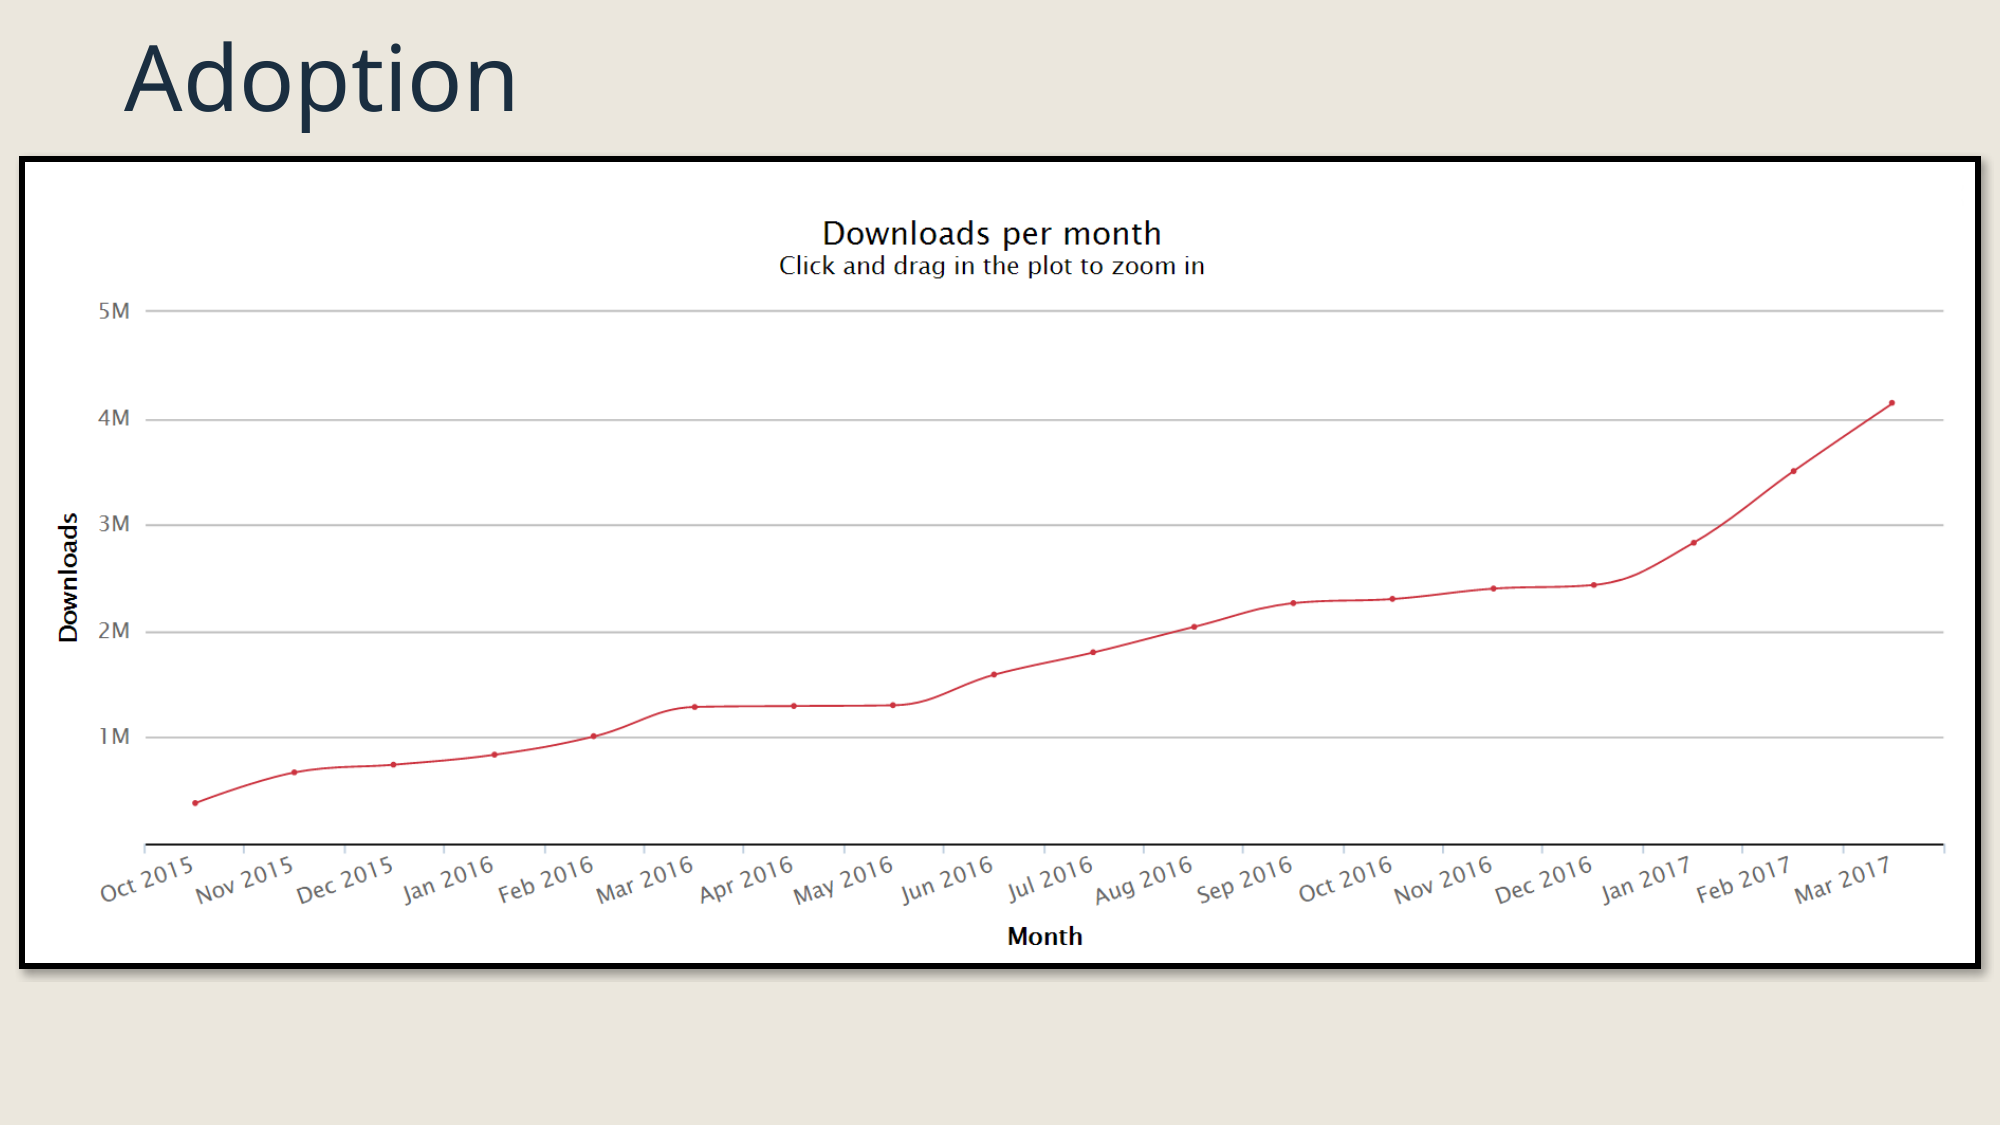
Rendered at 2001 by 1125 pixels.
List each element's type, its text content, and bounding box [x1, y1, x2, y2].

title Adoption [109, 26, 1685, 154]
picture [24, 161, 1975, 963]
